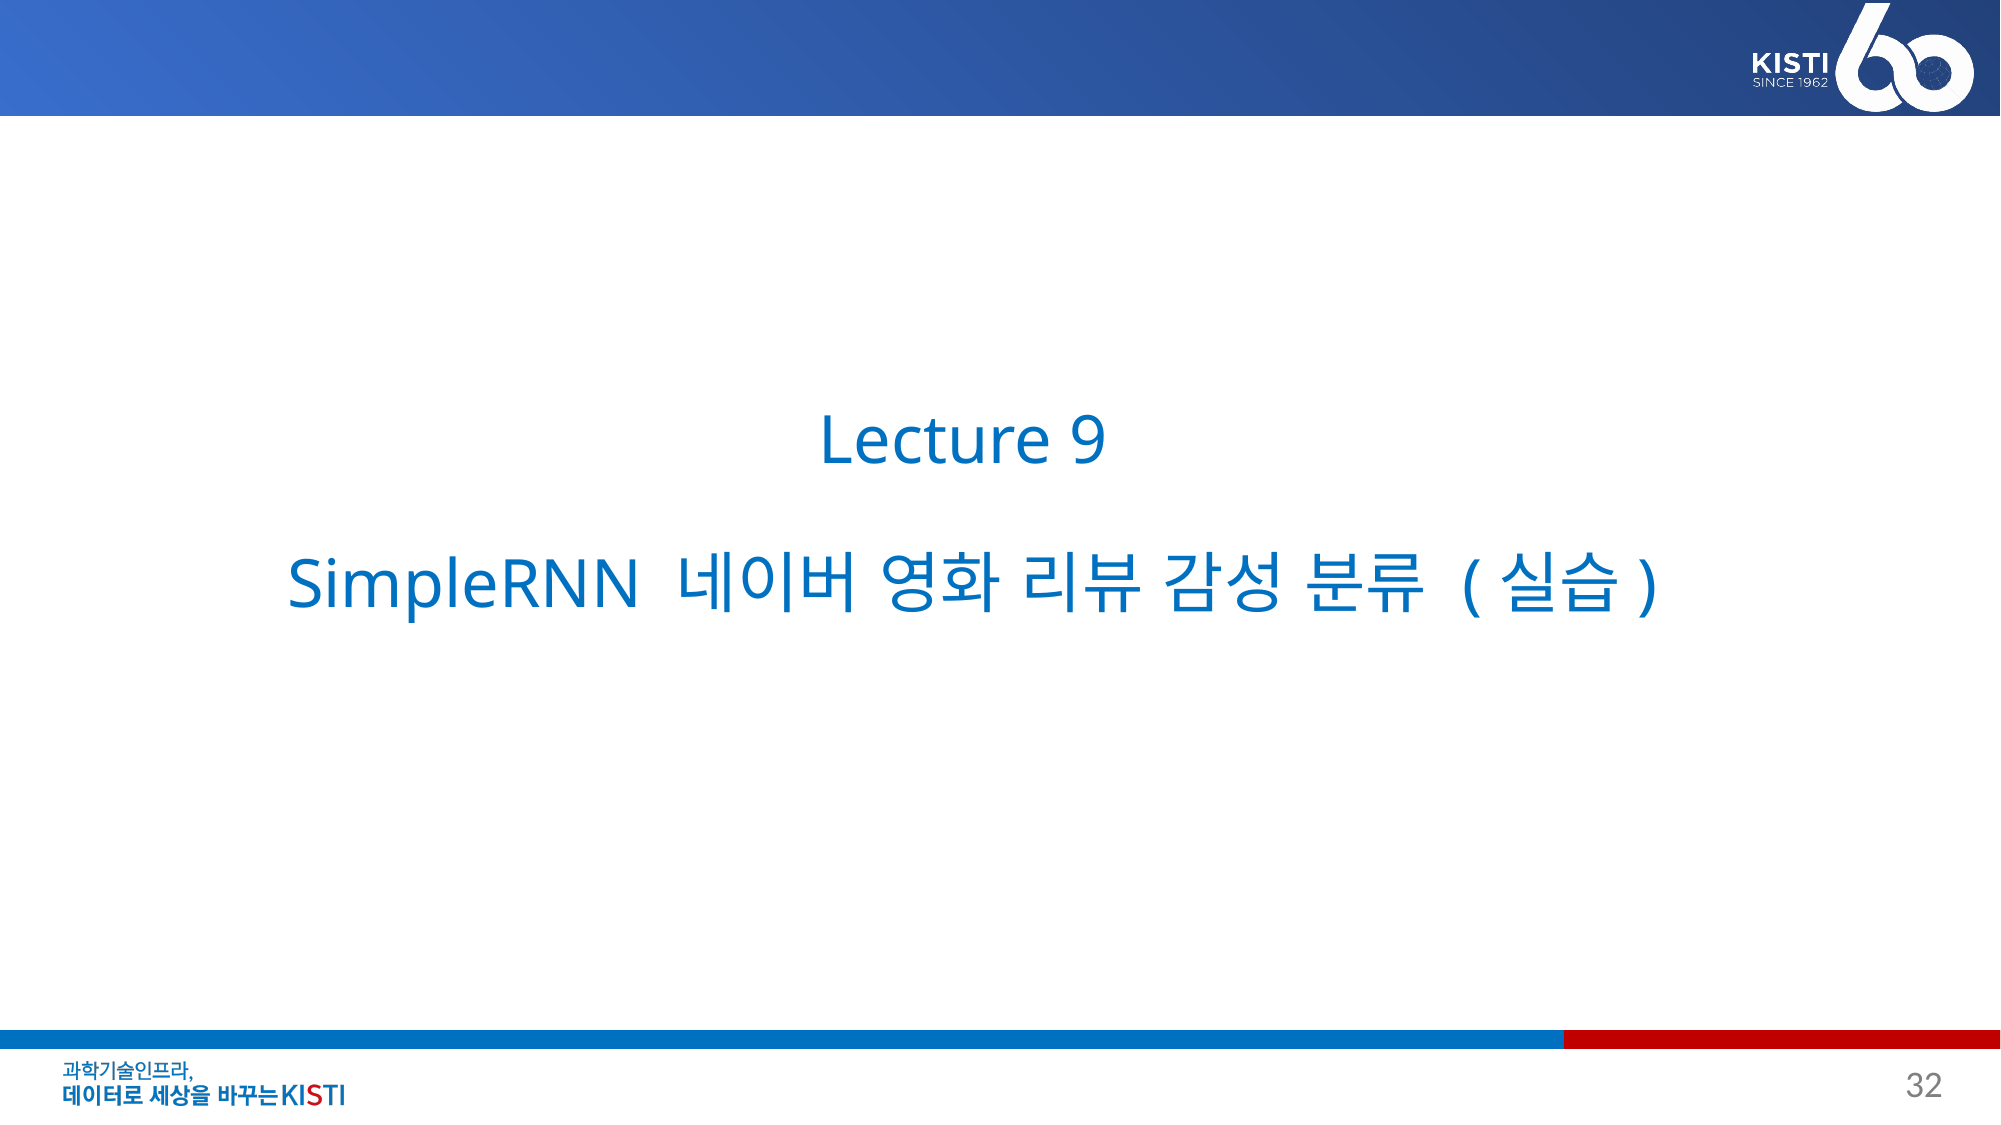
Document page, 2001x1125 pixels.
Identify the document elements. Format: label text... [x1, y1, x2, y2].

title Lecture 9 SimpleRNN 네이버 영화 리뷰 감성 분류 (실습) [228, 364, 1716, 664]
slide_number 32 [1605, 1053, 1958, 1113]
picture [63, 1061, 344, 1106]
picture [1753, 3, 1974, 112]
